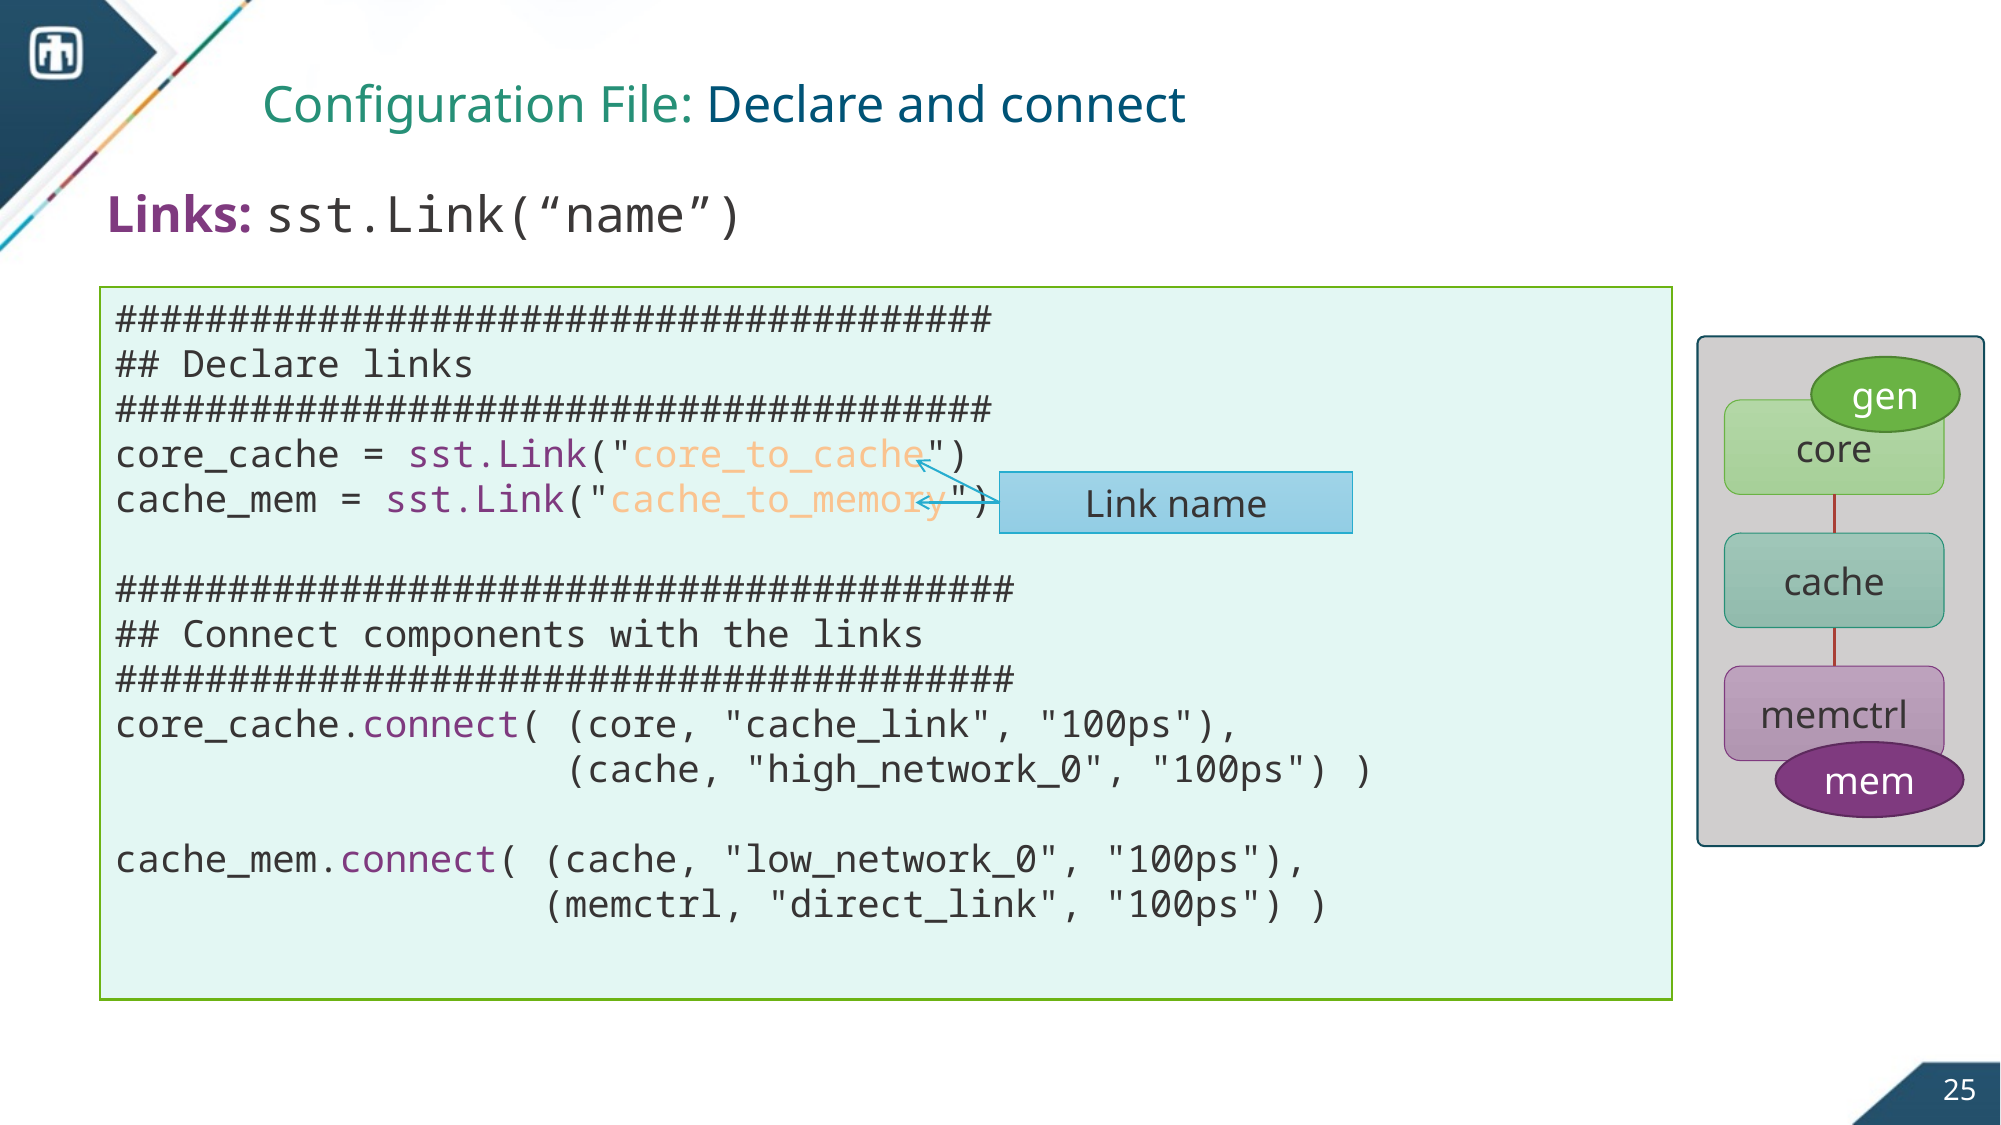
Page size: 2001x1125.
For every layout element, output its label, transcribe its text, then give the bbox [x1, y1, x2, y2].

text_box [1697, 336, 1985, 847]
text_box ####################################### ## Declare links ####################################### core_cache = sst.Link("core_to_cache") cache_mem = sst.Link("cache_to_memory") ######################################## ## Connect components with the links ######################################## core_cache.connect( (core, "cache_link", "100ps"), (cache, "high_network_0", "100ps") ) cache_mem.connect( (cache, "low_network_0", "100ps"), (memctrl, "direct_link", "100ps") ) [99, 286, 1673, 1001]
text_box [915, 459, 1000, 502]
title Configuration File: Declare and connect [262, 42, 1919, 170]
text_box Link name [999, 471, 1353, 534]
list Links: sst.Link(“name”) [106, 182, 1919, 935]
slide_number 25 [1919, 1061, 2000, 1122]
picture [0, 0, 2001, 1125]
